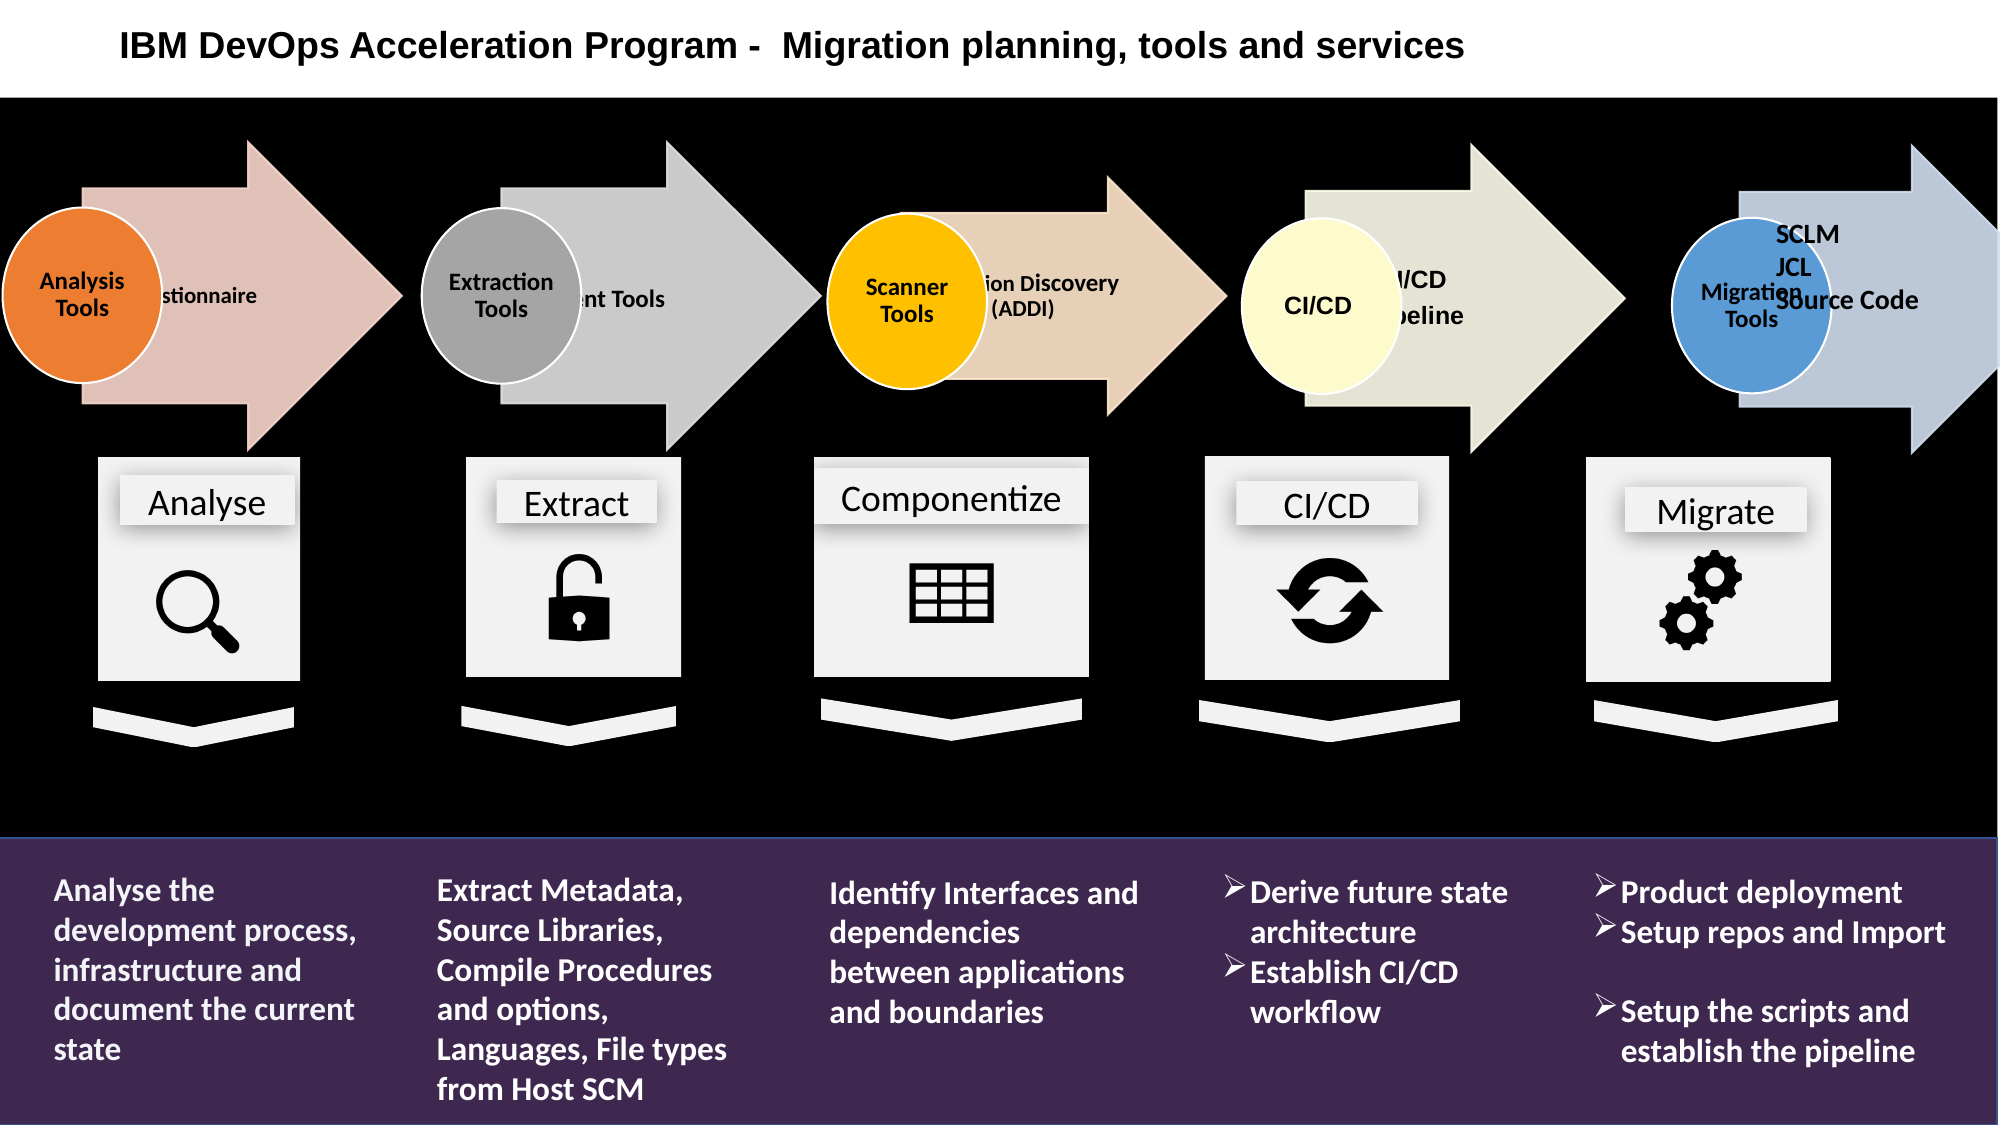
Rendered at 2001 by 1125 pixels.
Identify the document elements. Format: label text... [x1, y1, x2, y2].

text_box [98, 457, 301, 681]
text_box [814, 457, 1089, 677]
text_box Product deployment Setup repos and Import Setup the scripts and establish the pipeline [1577, 862, 1967, 1125]
text_box Extract Metadata, Source Libraries, Compile Procedures and options, Languages, File types from Host SCM [422, 860, 765, 1125]
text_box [1586, 457, 1831, 682]
text_box IBM DevOps Acceleration Program - Migration planning, tools and services [104, 19, 1887, 75]
picture [147, 561, 248, 662]
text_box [465, 457, 682, 677]
text_box [1198, 699, 1461, 743]
text_box Identify Interfaces and dependencies between applications and boundaries [814, 863, 1157, 1078]
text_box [1204, 455, 1450, 680]
picture [1274, 545, 1385, 656]
text_box [461, 705, 677, 747]
text_box [820, 698, 1083, 741]
picture [901, 542, 1002, 644]
text_box [1593, 699, 1838, 743]
text_box Analyse the development process, infrastructure and document the current state [38, 860, 381, 1075]
picture [1640, 539, 1761, 661]
text_box [0, 97, 1998, 837]
text_box [0, 837, 1998, 1125]
text_box Derive future state architecture Establish CI/CD workflow [1207, 862, 1524, 1078]
text_box [93, 707, 295, 748]
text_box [2, 124, 1998, 423]
picture [526, 545, 631, 650]
